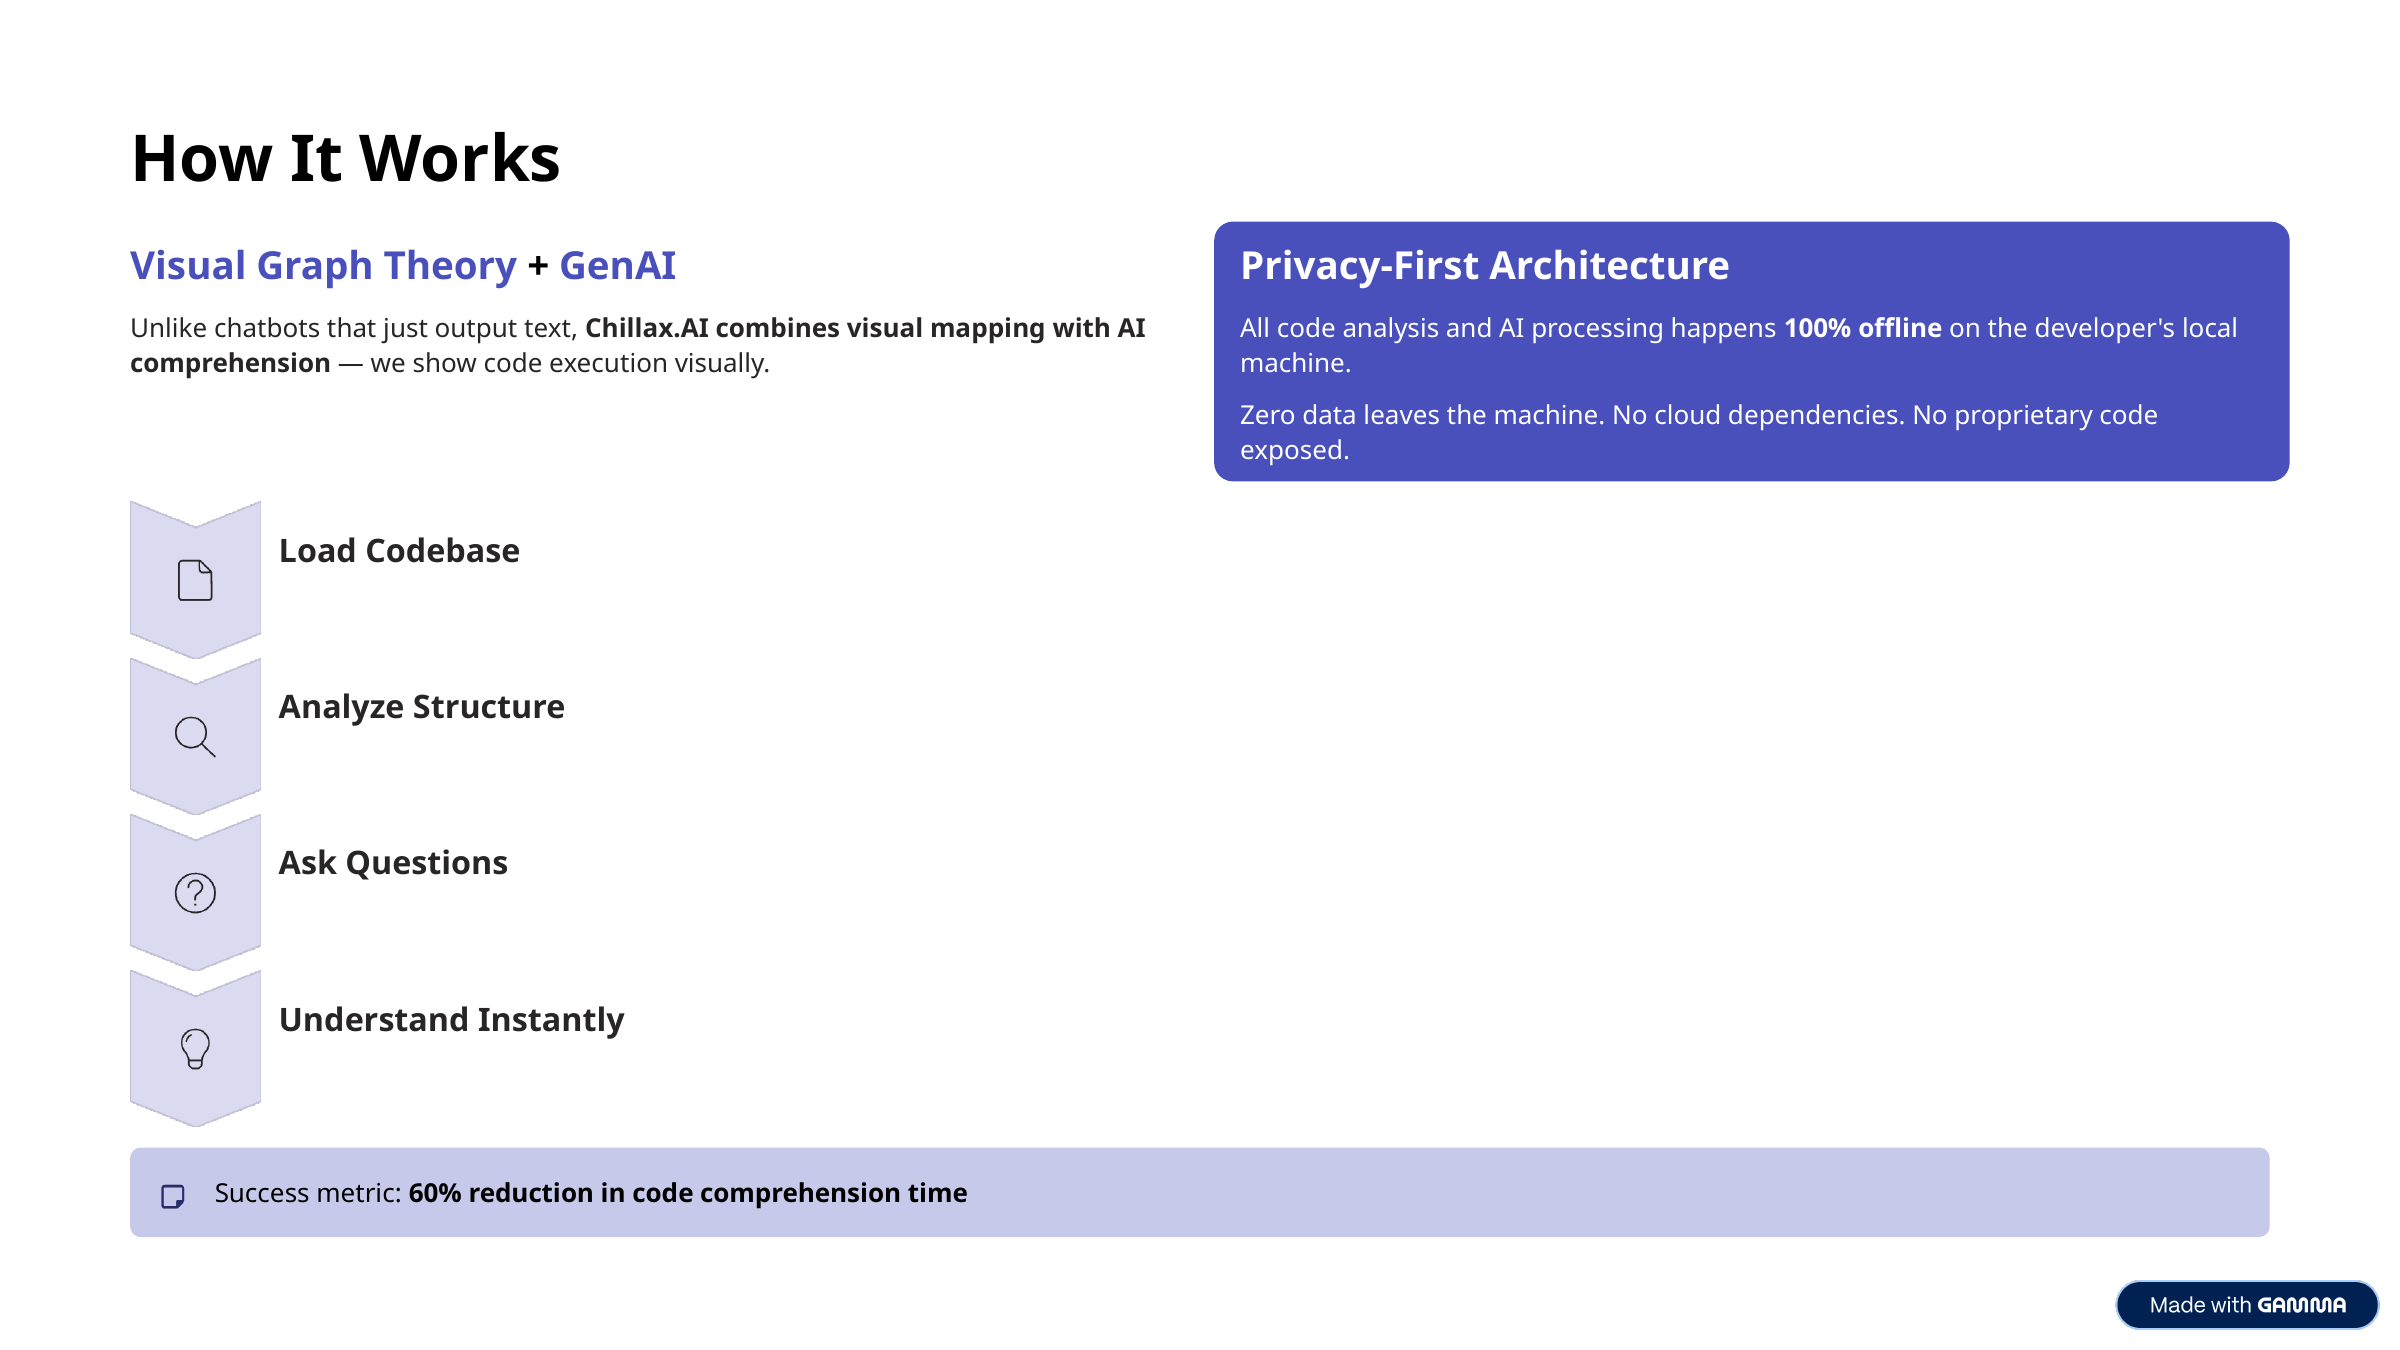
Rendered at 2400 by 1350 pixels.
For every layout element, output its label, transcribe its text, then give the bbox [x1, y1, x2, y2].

text_box Understand Instantly [278, 996, 614, 1038]
text_box Zero data leaves the machine. No cloud dependencies. No proprietary code exposed. [1240, 394, 2264, 465]
text_box How It Works [130, 112, 782, 195]
picture [2106, 1271, 2389, 1339]
picture [156, 1183, 189, 1210]
text_box All code analysis and AI processing happens 100% offline on the developer's local machine. [1240, 306, 2264, 378]
picture [130, 501, 261, 1127]
text_box Analyze Structure [278, 684, 605, 725]
text_box Unlike chatbots that just output text, Chillax.AI combines visual mapping with AI comprehension — we show code execution visually. [130, 306, 1169, 378]
text_box [1214, 221, 2290, 482]
text_box Success metric: 60% reduction in code comprehension time [214, 1172, 2244, 1208]
text_box Visual Graph Theory + GenAI [130, 239, 684, 289]
text_box Load Codebase [278, 527, 605, 569]
text_box [130, 1147, 2270, 1238]
text_box Privacy-First Architecture [1240, 239, 1735, 289]
text_box Ask Questions [278, 840, 605, 882]
